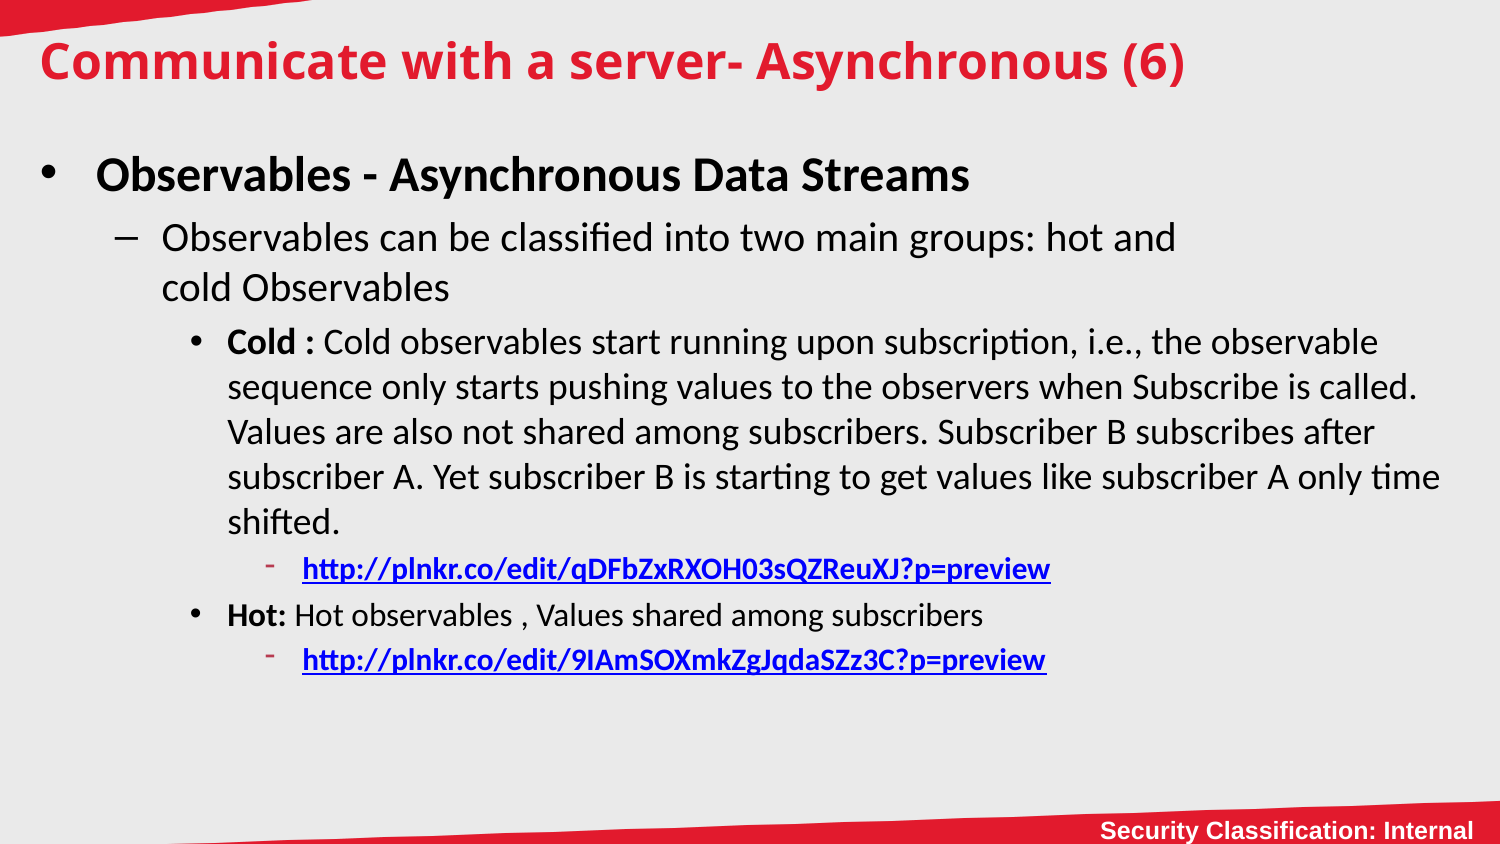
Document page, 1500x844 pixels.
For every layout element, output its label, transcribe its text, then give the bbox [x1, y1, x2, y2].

picture [0, 0, 1500, 844]
title Communicate with a server- Asynchronous (6) [24, 21, 1488, 96]
list Observables - Asynchronous Data Streams Observables can be classified into two main groups: hot and cold Observables Cold : Cold observables start running upon subscription, i.e., the observable sequence only starts pushing values to the observers when Subscribe is called. Values are also not shared among subscribers. Subscriber B subscribes after subscriber A. Yet subscriber B is starting to get values like subscriber A only time shifted. http://plnkr.co/edit/qDFbZxRXOH03sQZReuXJ?p=preview Hot: Hot observables , Values shared among subscribers http://plnkr.co/edit/9IAmSOXmkZgJqdaSZz3C?p=preview [24, 134, 1488, 822]
